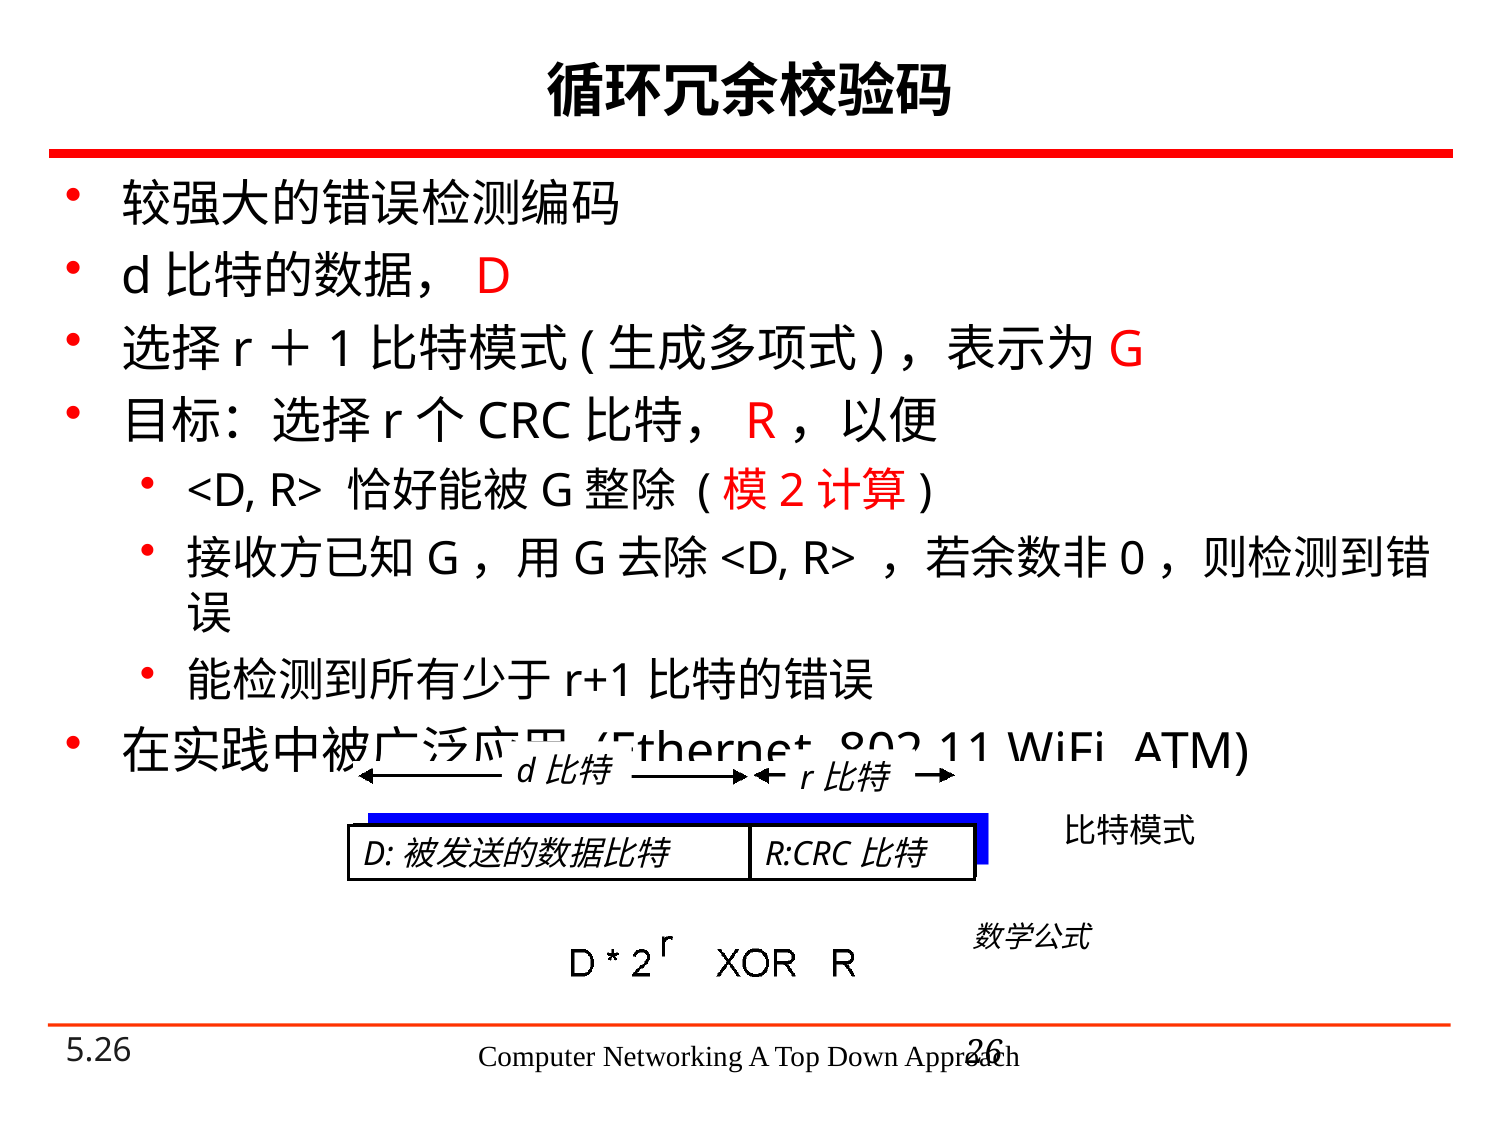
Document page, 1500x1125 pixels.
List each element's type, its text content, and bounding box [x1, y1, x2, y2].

footer 26 [950, 1023, 1426, 1099]
title 循环冗余校验码 [49, 35, 1451, 141]
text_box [348, 741, 1259, 1002]
list 较强大的错误检测编码 d比特的数据，D 选择r＋1比特模式(生成多项式)，表示为G 目标：选择r个CRC比特，R，以便 <D, R> 恰好能被G整除 (模2计算) 接收方已知G，用G去除<D, R> ，若余数非0，则检测到错误 能检测到所有少于r+1比特的错误 在实践中被广泛应用 (Ethernet, 802.11 WiFi, ATM) [49, 163, 1458, 735]
